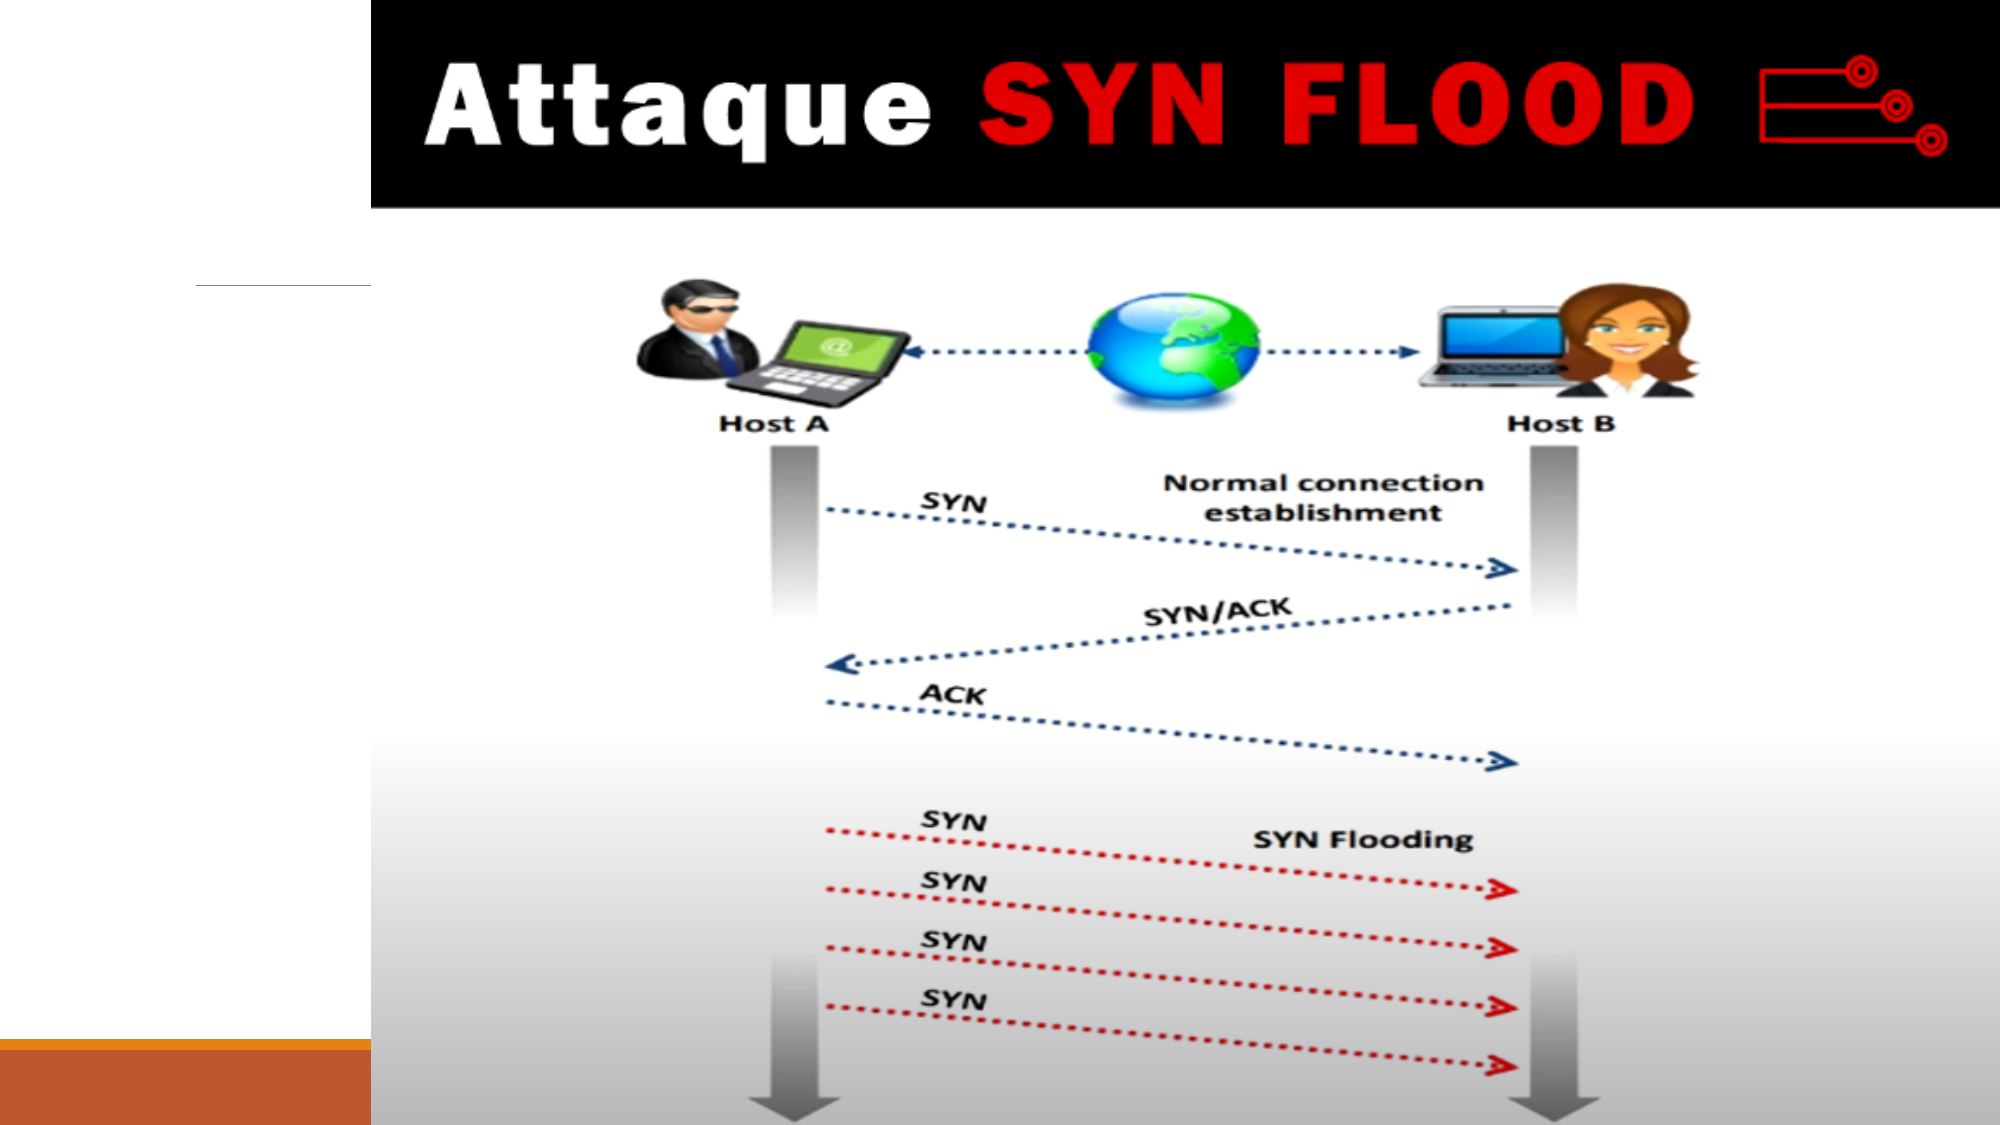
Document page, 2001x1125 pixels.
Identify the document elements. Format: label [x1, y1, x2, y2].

picture [370, 0, 2000, 1125]
